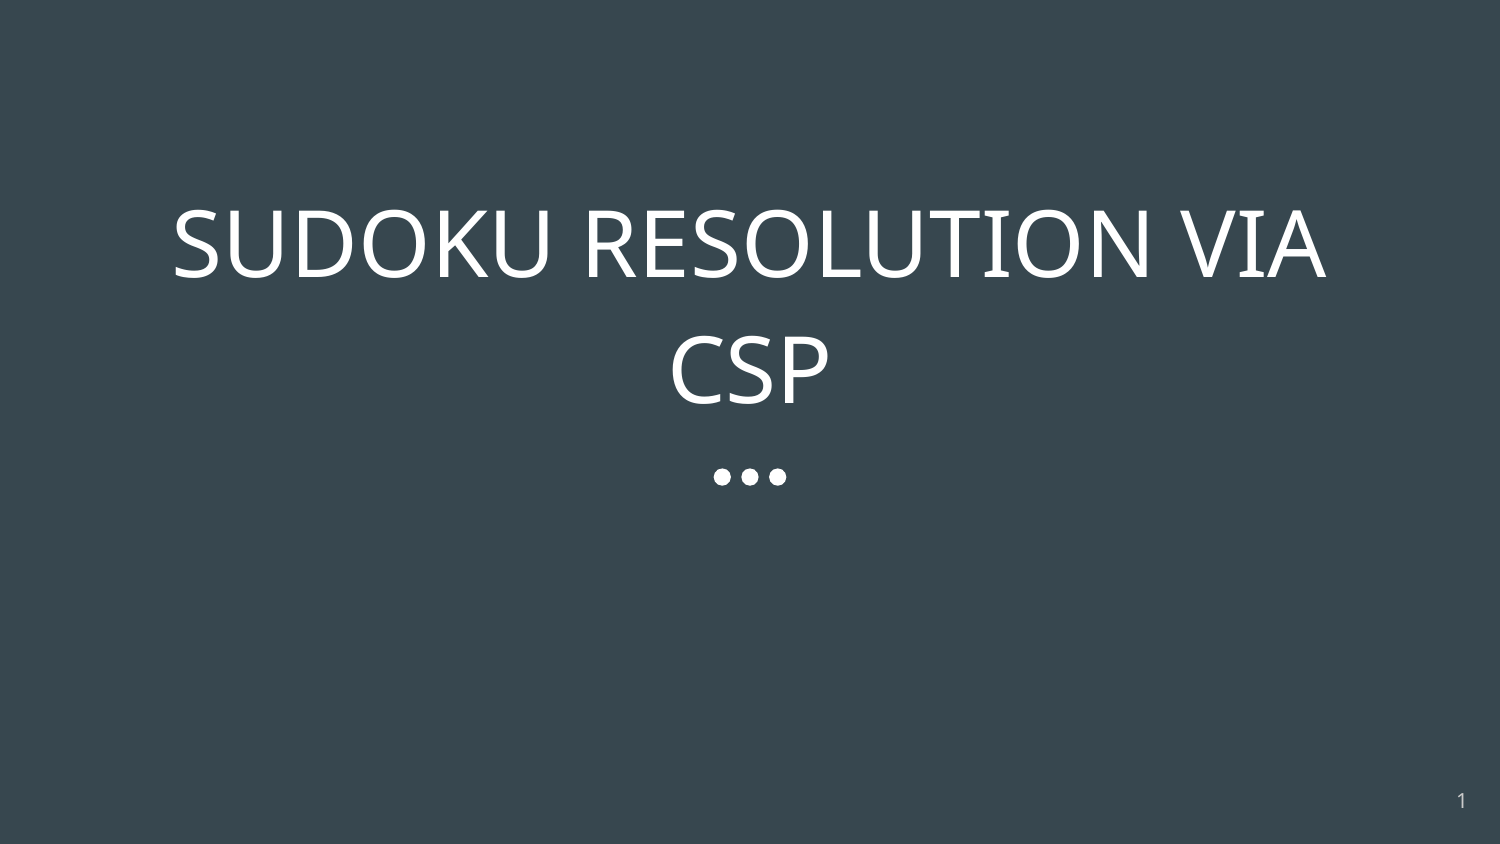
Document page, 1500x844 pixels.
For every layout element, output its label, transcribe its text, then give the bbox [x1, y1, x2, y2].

title SUDOKU RESOLUTION VIA CSP [110, 162, 1390, 447]
slide_number 1 [1392, 767, 1483, 833]
